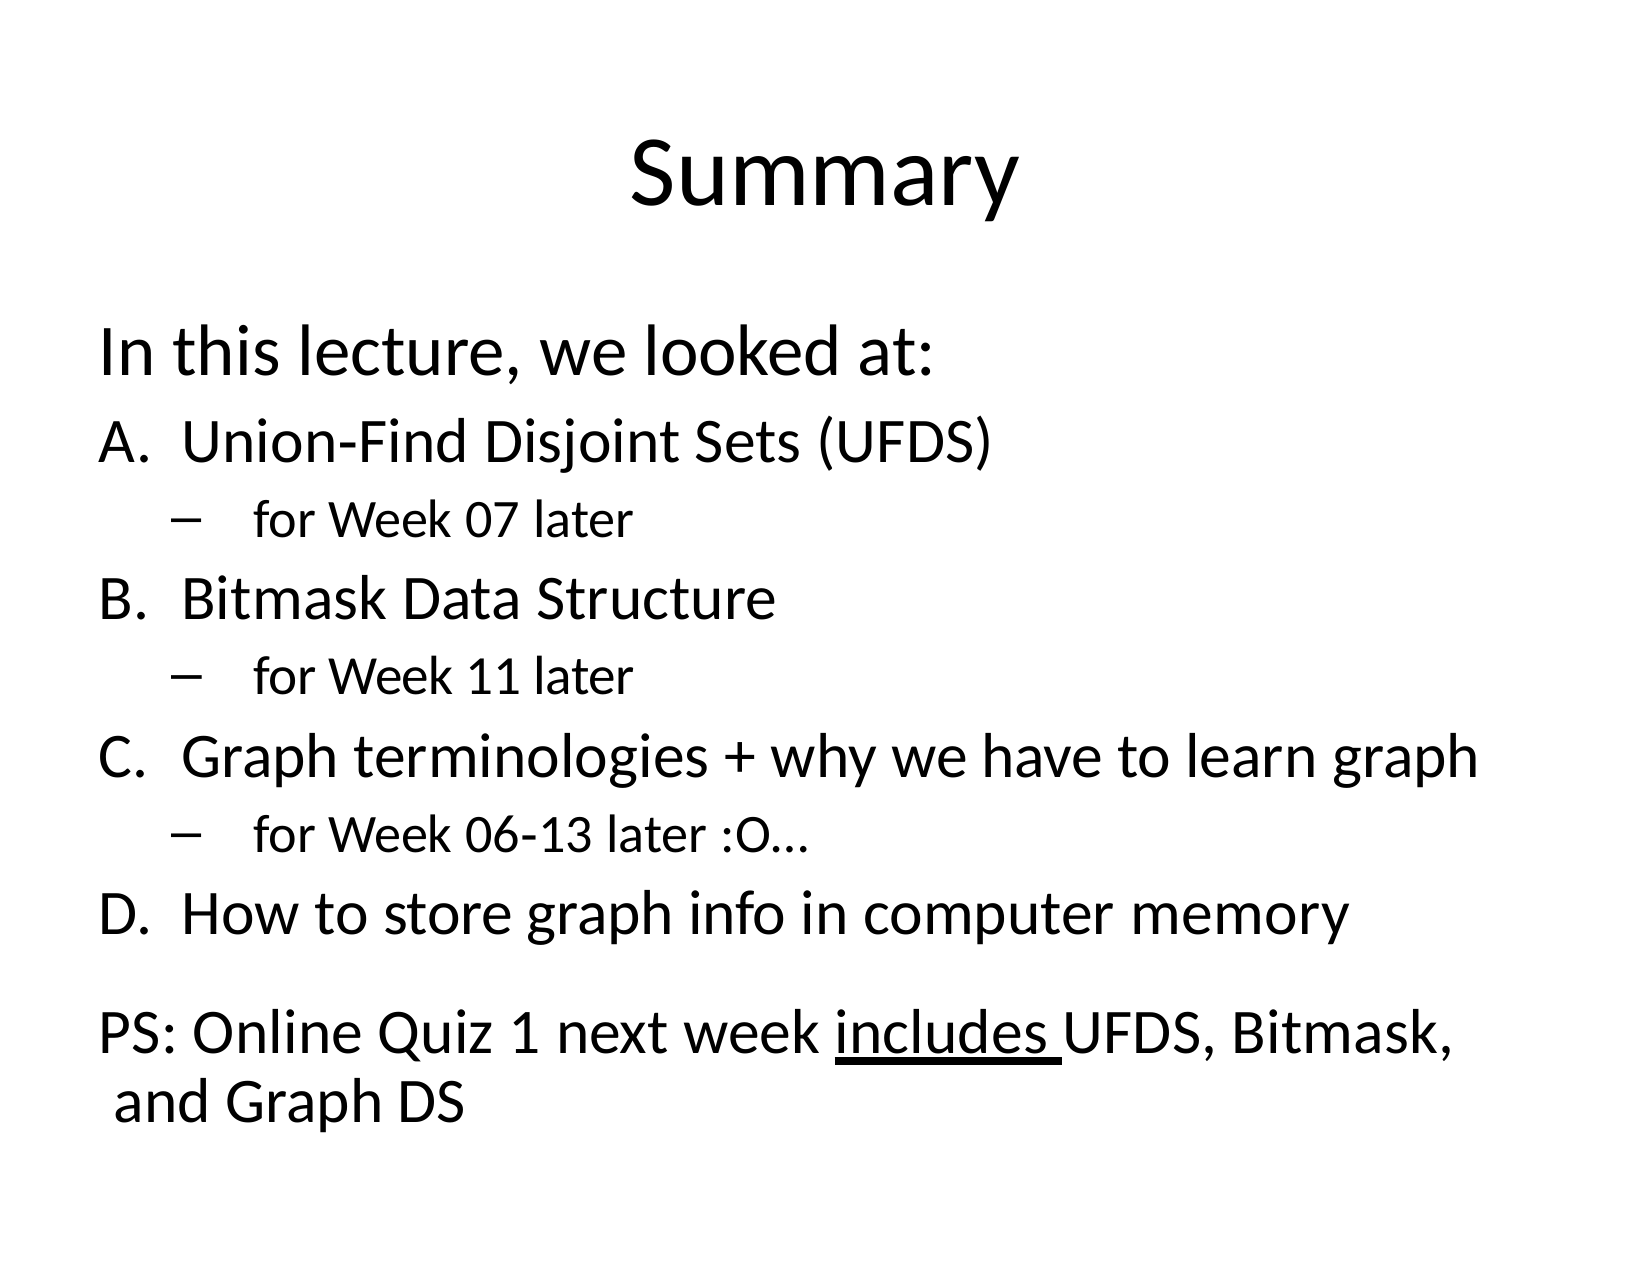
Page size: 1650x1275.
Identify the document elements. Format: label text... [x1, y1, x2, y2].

text_box In this lecture, we looked at: Union‐Find Disjoint Sets (UFDS) for Week 07 later Bitmask Data Structure for Week 11 later Graph terminologies + why we have to learn graph for Week 06‐13 later :O… How to store graph info in computer memory PS: Online Quiz 1 next week includes UFDS, Bitmask, and Graph DS [96, 302, 1496, 1136]
title Summary [128, 104, 1522, 318]
